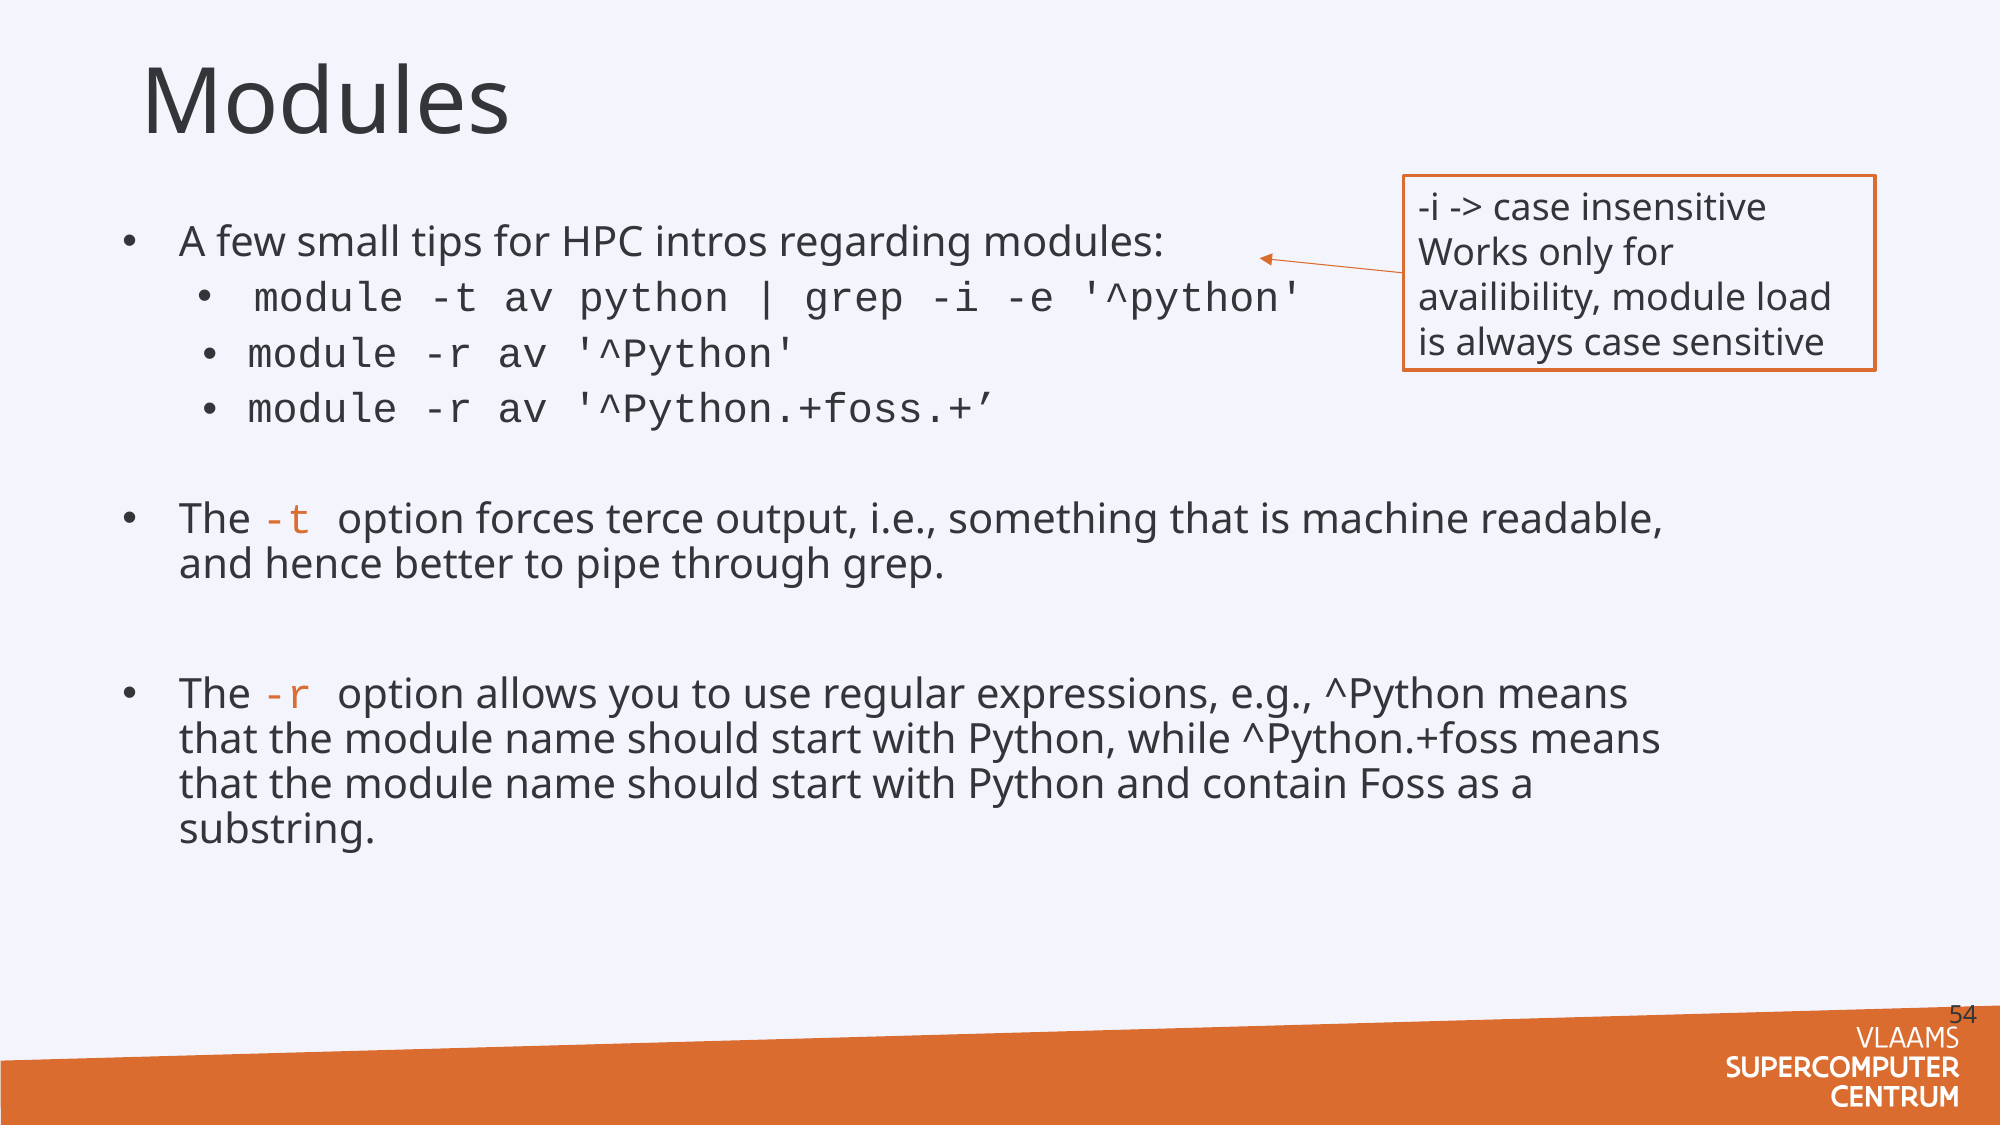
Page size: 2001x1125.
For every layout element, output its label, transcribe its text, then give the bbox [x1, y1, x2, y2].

list A few small tips for HPC intros regarding modules: module -t av python | grep -i -e '^python' • module -r av '^Python' • module -r av '^Python.+foss.+’ The -t option forces terce output, i.e., something that is machine readable, and hence better to pipe through grep. The -r option allows you to use regular expressions, e.g., ^Python means that the module name should start with Python, while ^Python.+foss means that the module name should start with Python and contain Foss as a substring. [48, 212, 1687, 940]
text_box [1259, 258, 1404, 274]
title Modules [125, 0, 1850, 212]
picture [1725, 1021, 1960, 1117]
text_box -i -> case insensitive Works only for availibility, module load is always case sensitive [1403, 175, 1875, 371]
slide_number 54 [1787, 992, 1993, 1040]
